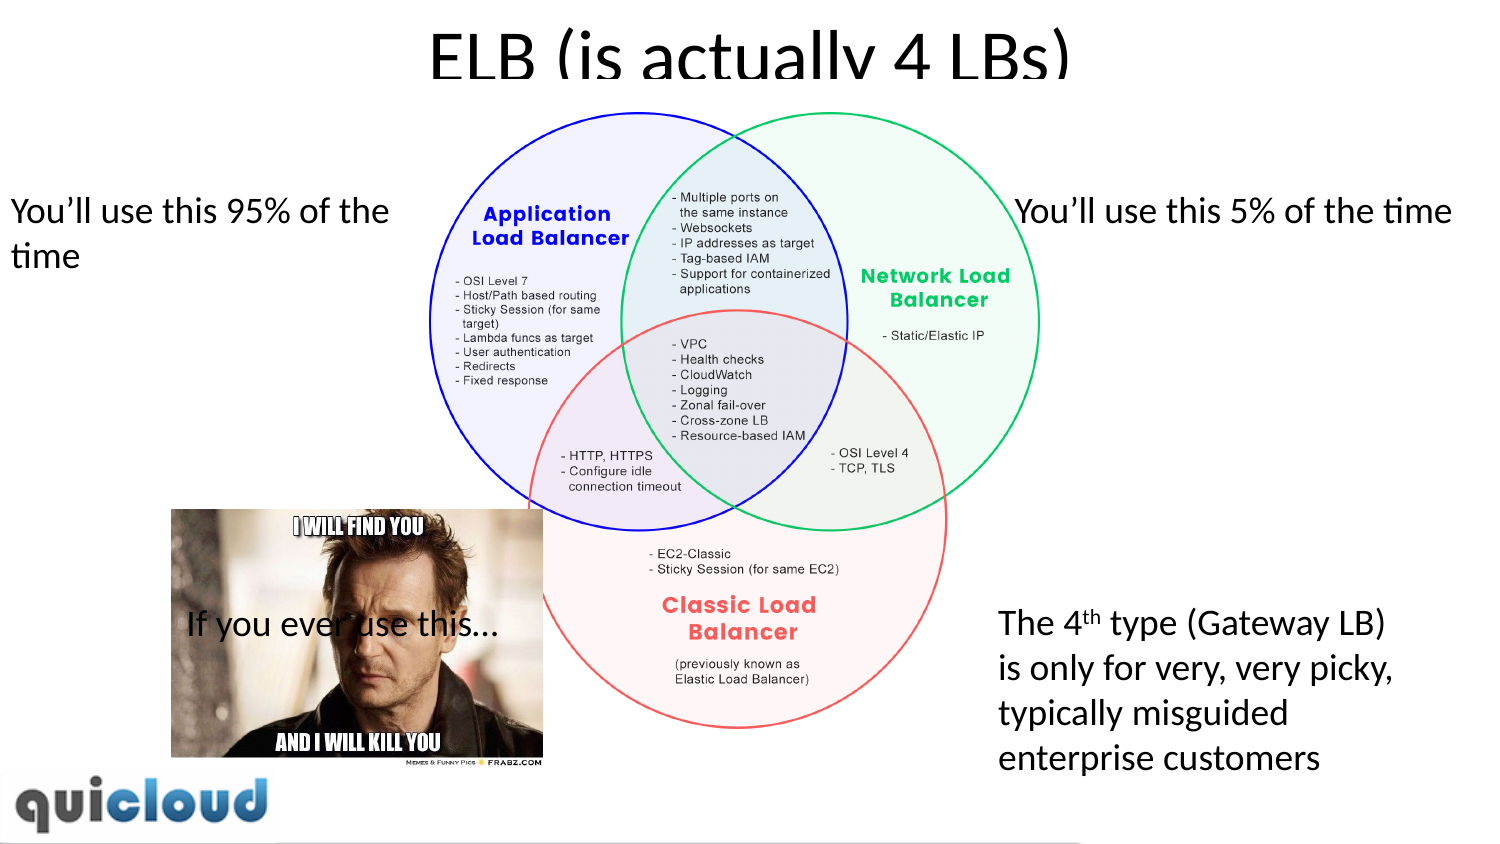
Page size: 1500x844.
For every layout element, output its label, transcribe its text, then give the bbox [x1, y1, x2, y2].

text_box You’ll use this 5% of the time [1074, 179, 1469, 239]
text_box The 4th type (Gateway LB) is only for very, very picky, typically misguided enterprise customers [983, 590, 1439, 786]
text_box You’ll use this 95% of the time [0, 178, 393, 283]
picture [0, 0, 1500, 844]
title ELB (is actually 4 LBs) [132, 0, 1371, 92]
